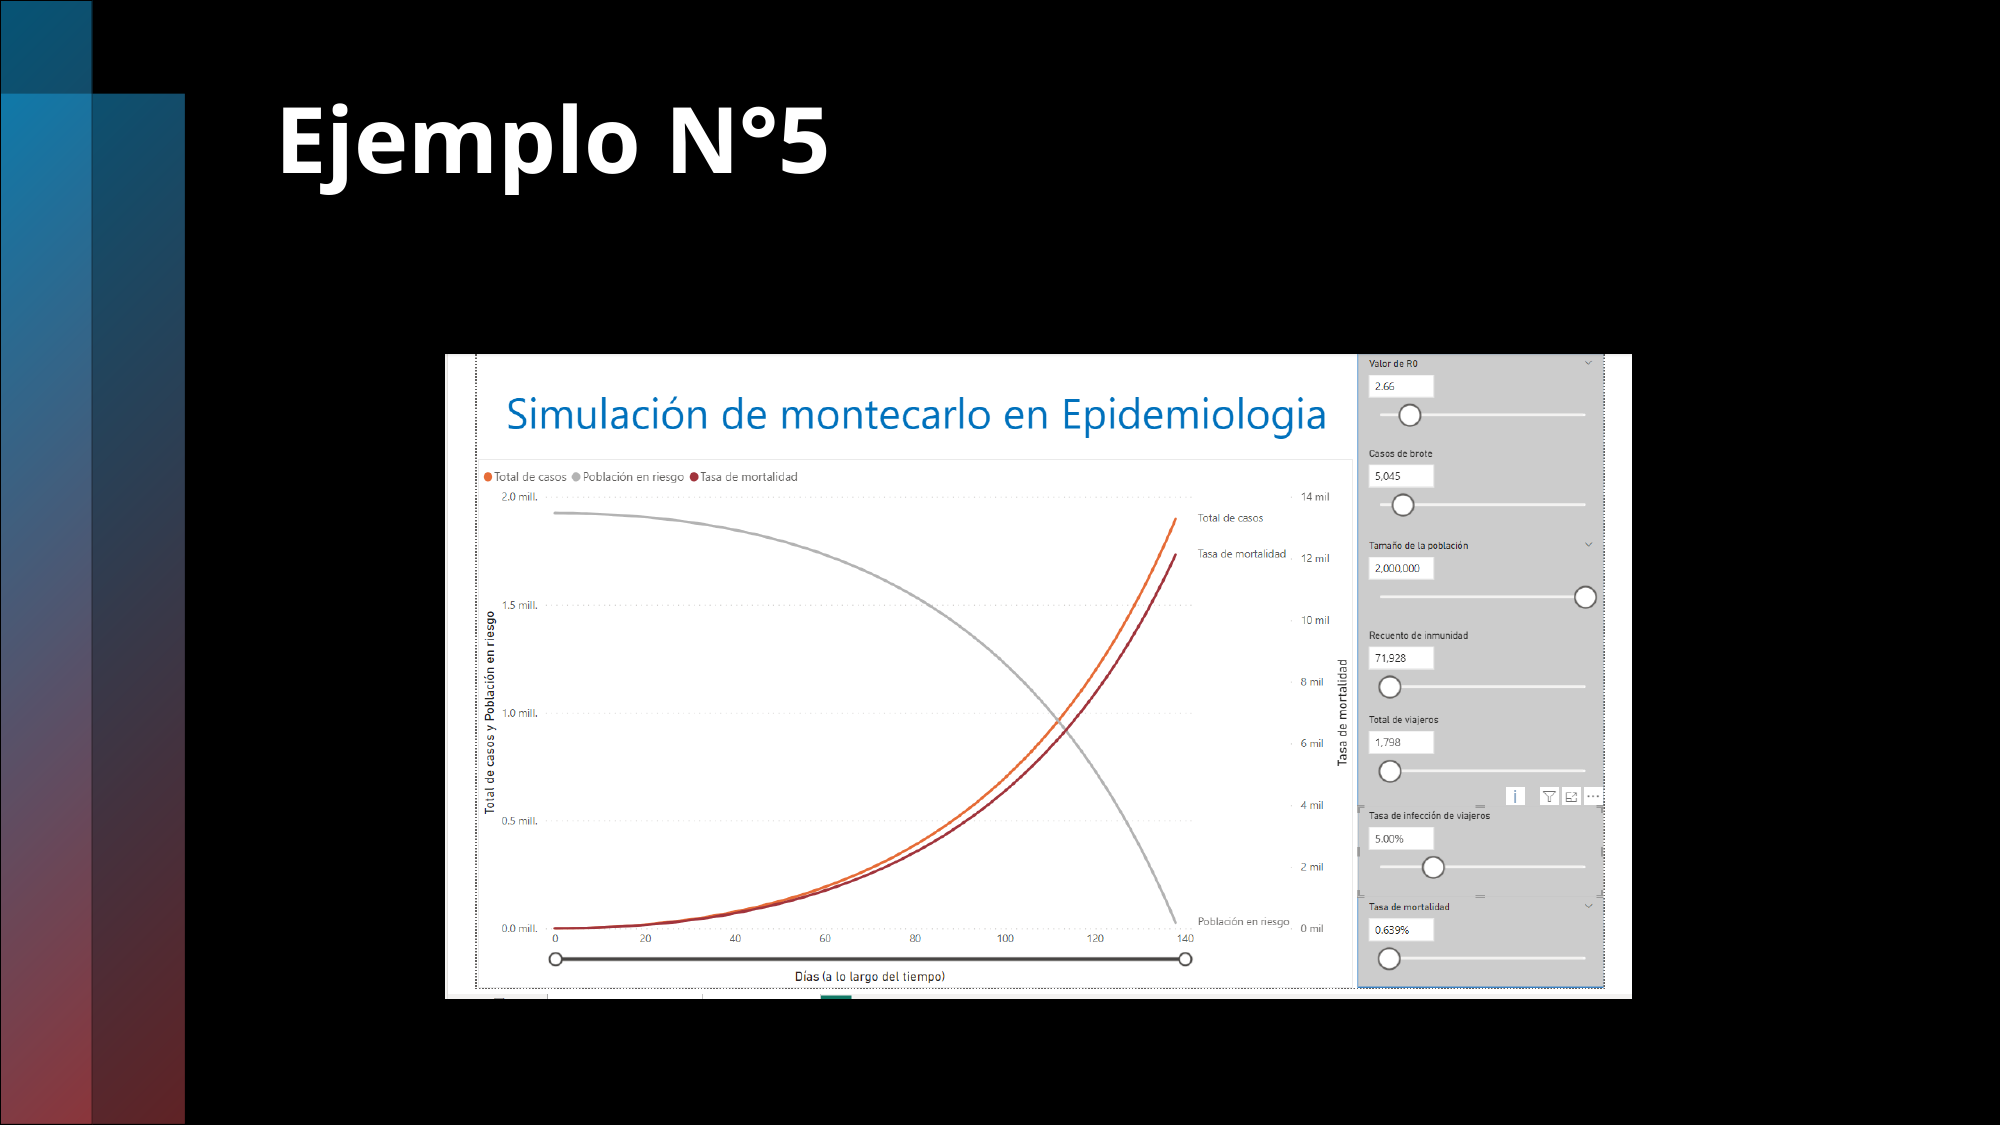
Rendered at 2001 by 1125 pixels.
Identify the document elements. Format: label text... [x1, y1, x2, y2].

title Ejemplo N°5 [260, 74, 1817, 329]
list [445, 354, 1632, 999]
